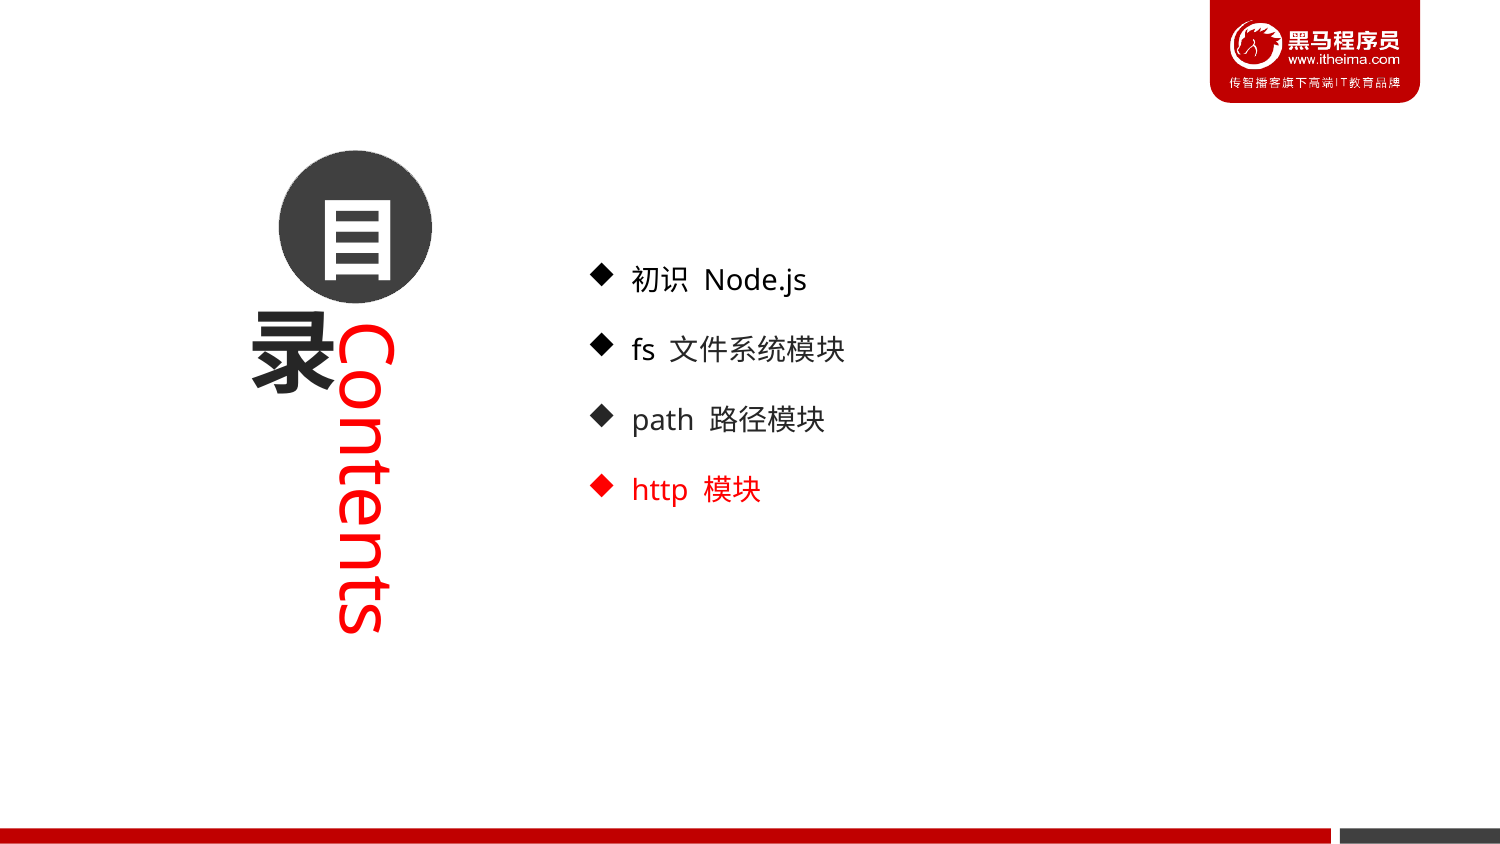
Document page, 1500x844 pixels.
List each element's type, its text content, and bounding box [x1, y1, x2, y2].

picture [1211, 11, 1419, 97]
list 初识 Node.js fs 文件系统模块 path 路径模块 http 模块 [572, 218, 1392, 660]
